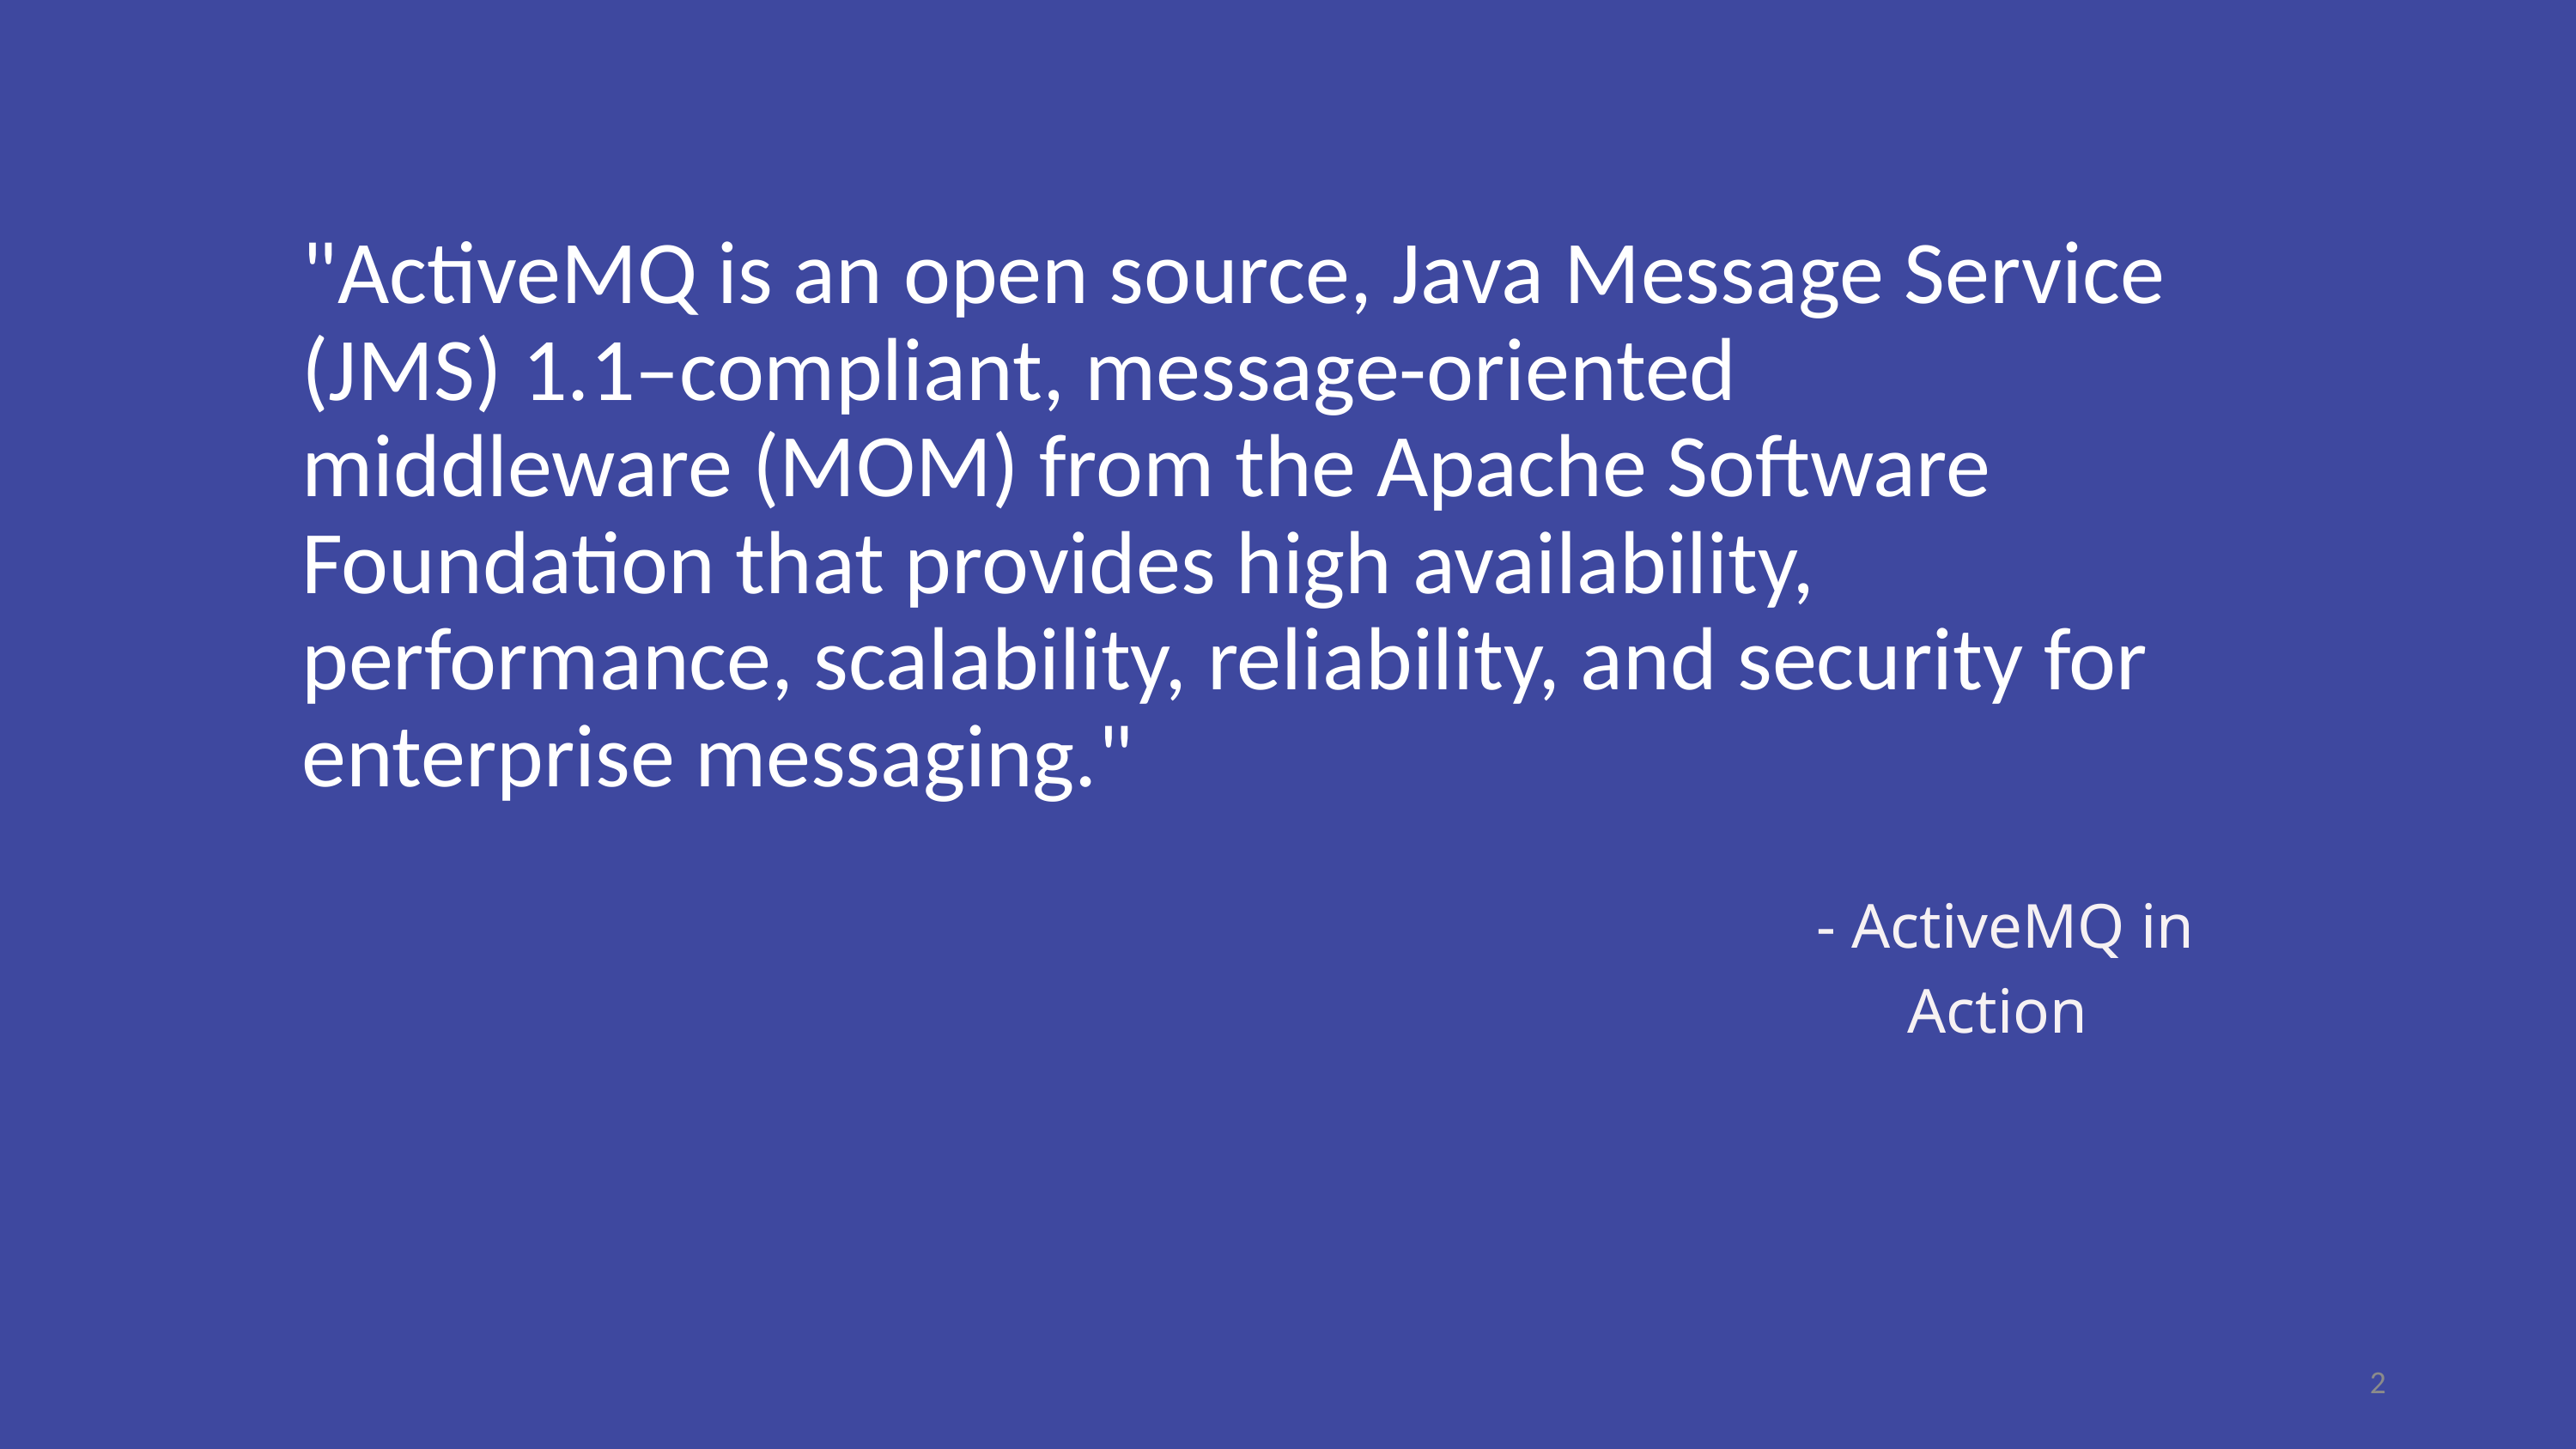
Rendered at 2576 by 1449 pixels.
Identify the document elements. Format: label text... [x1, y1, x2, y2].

text_box "ActiveMQ is an open source, Java Message Service (JMS) 1.1–compliant, message-oriented middleware (MOM) from the Apache Software Foundation that provides high availability, performance, scalability, reliability, and security for enterprise messaging." [289, 220, 2201, 1173]
text_box - ActiveMQ in Action [1723, 875, 2287, 1046]
slide_number 2 [1819, 1343, 2399, 1420]
